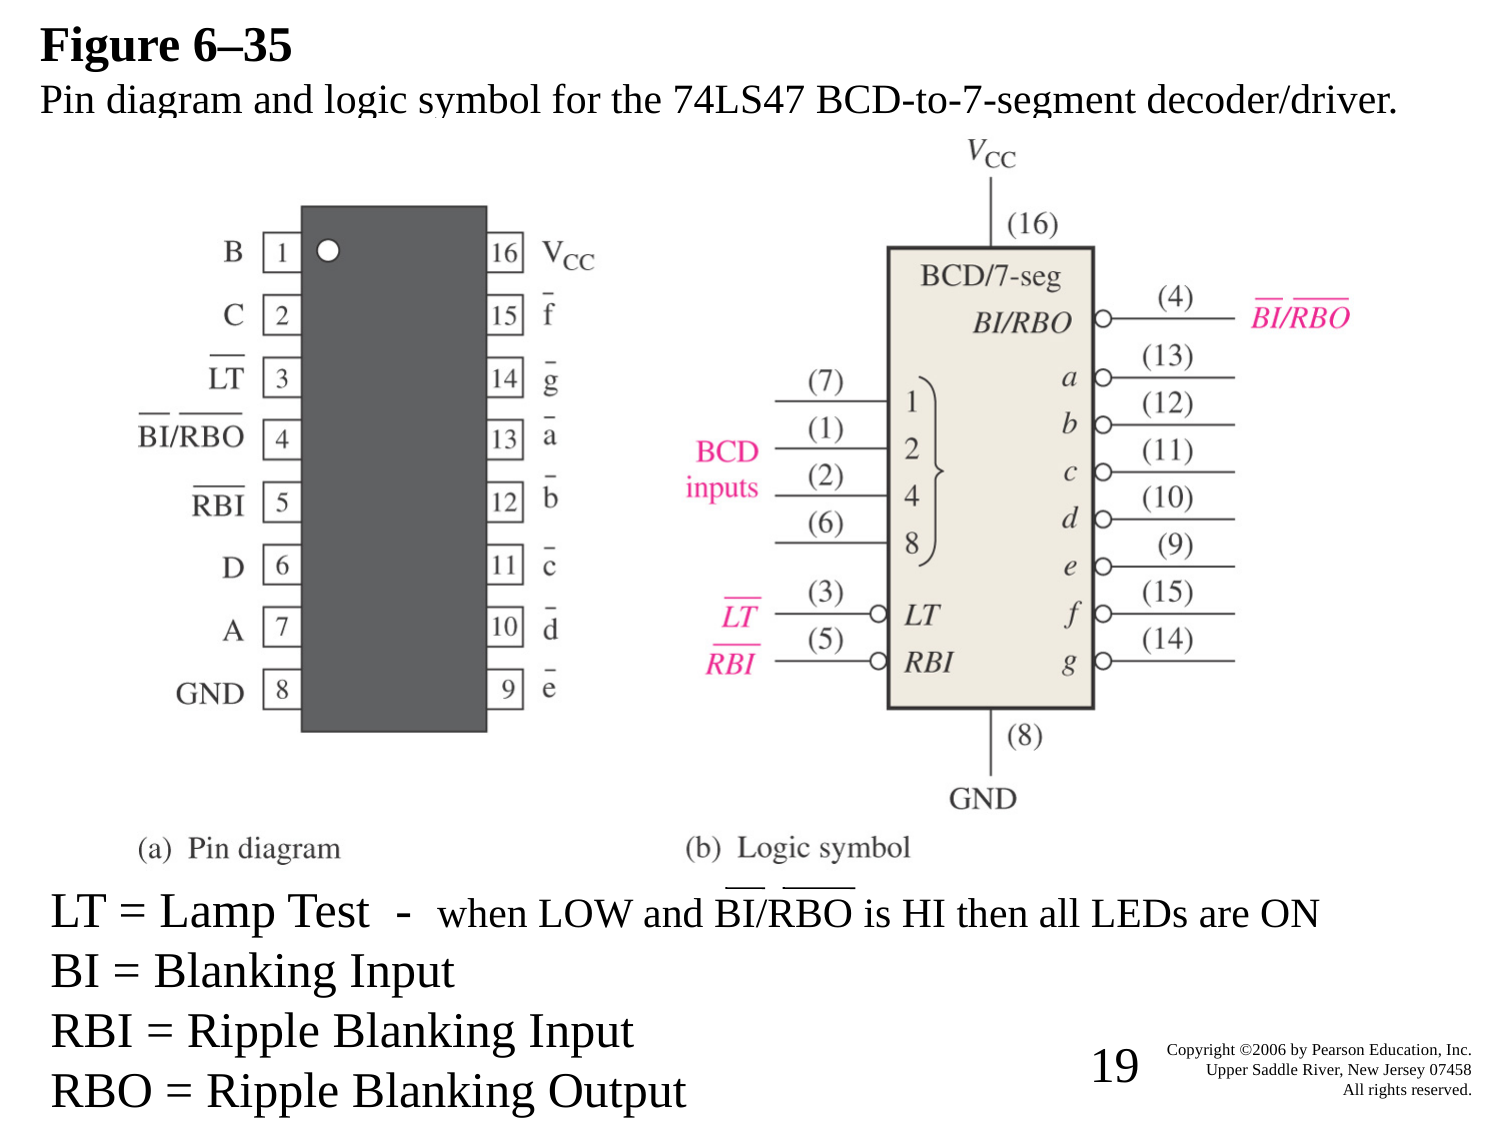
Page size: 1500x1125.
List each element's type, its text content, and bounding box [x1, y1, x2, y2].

title Figure 6–35 Pin diagram and logic symbol for the 74LS47 BCD-to-7-segment decoder/driver. [24, 29, 1463, 105]
picture [121, 118, 1366, 888]
text_box Copyright ©2006 by Pearson Education, Inc. Upper Saddle River, New Jersey 07458 All rights reserved. [1396, 1024, 1488, 1113]
text_box LT = Lamp Test - when LOW and BI/RBO is HI then all LEDs are ON BI = Blanking Input RBI = Ripple Blanking Input RBO = Ripple Blanking Output [35, 870, 1396, 1125]
